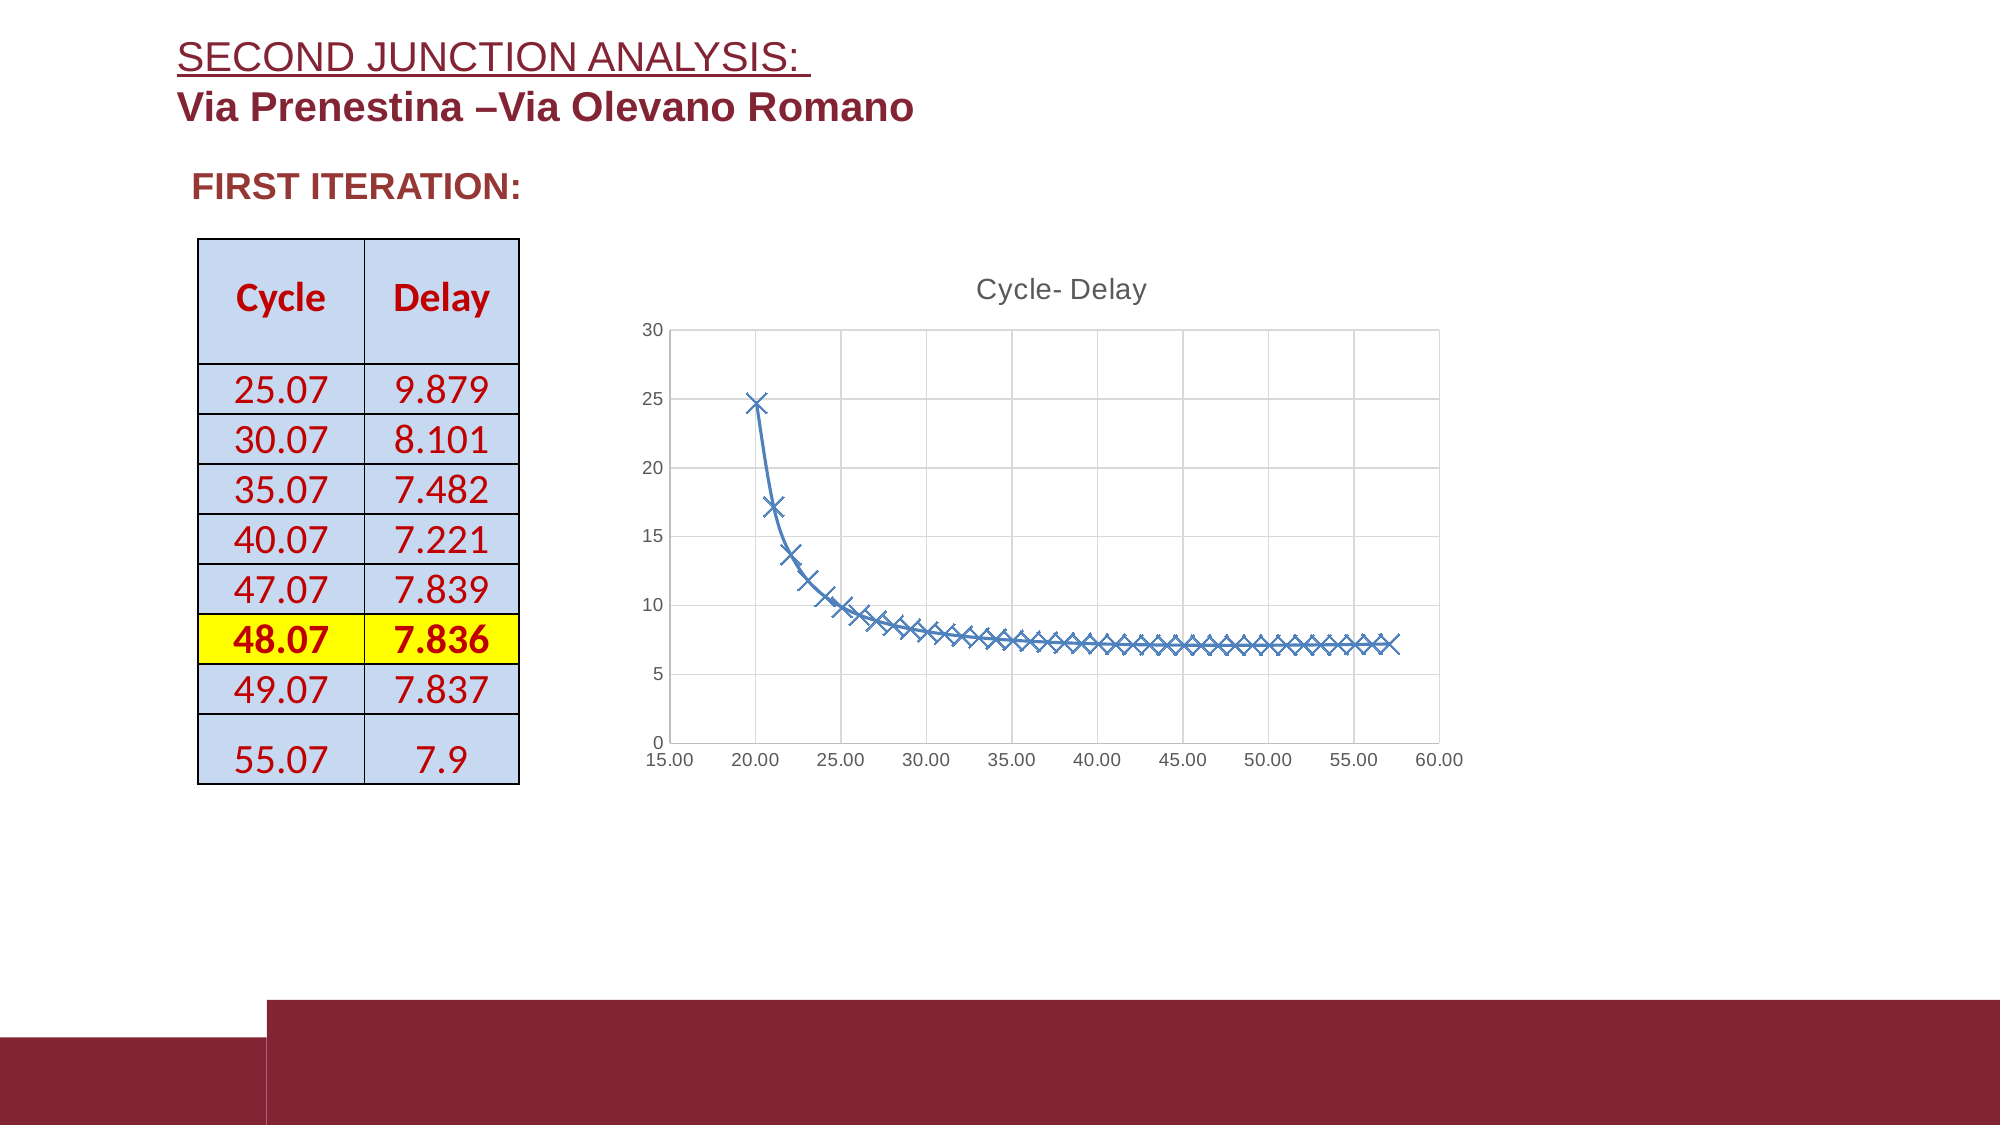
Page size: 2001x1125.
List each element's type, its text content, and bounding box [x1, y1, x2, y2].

table_cell 40.07 [199, 515, 364, 563]
table_cell 55.07 [199, 715, 364, 783]
table_cell 7.221 [365, 515, 518, 563]
table_header Cycle [199, 240, 364, 363]
table_cell 9.879 [365, 365, 518, 413]
table_header Delay [365, 240, 518, 363]
table_cell 25.07 [199, 365, 364, 413]
table_cell 8.101 [365, 415, 518, 463]
chart [624, 238, 1482, 783]
title SECOND JUNCTION ANALYSIS: Via Prenestina –Via Olevano RomanoChisone [176, 30, 1824, 132]
text_box FIRST ITERATION: [176, 154, 1100, 215]
table_cell 49.07 [199, 665, 364, 713]
table_cell 7.837 [365, 665, 518, 713]
table_cell 35.07 [199, 465, 364, 513]
table_cell 7.839 [365, 565, 518, 613]
table_cell 7.482 [365, 465, 518, 513]
table_cell 30.07 [199, 415, 364, 463]
table_cell 7.9 [365, 715, 518, 783]
table_cell 7.836 [365, 615, 518, 663]
table_cell 48.07 [199, 615, 364, 663]
table_cell 47.07 [199, 565, 364, 613]
